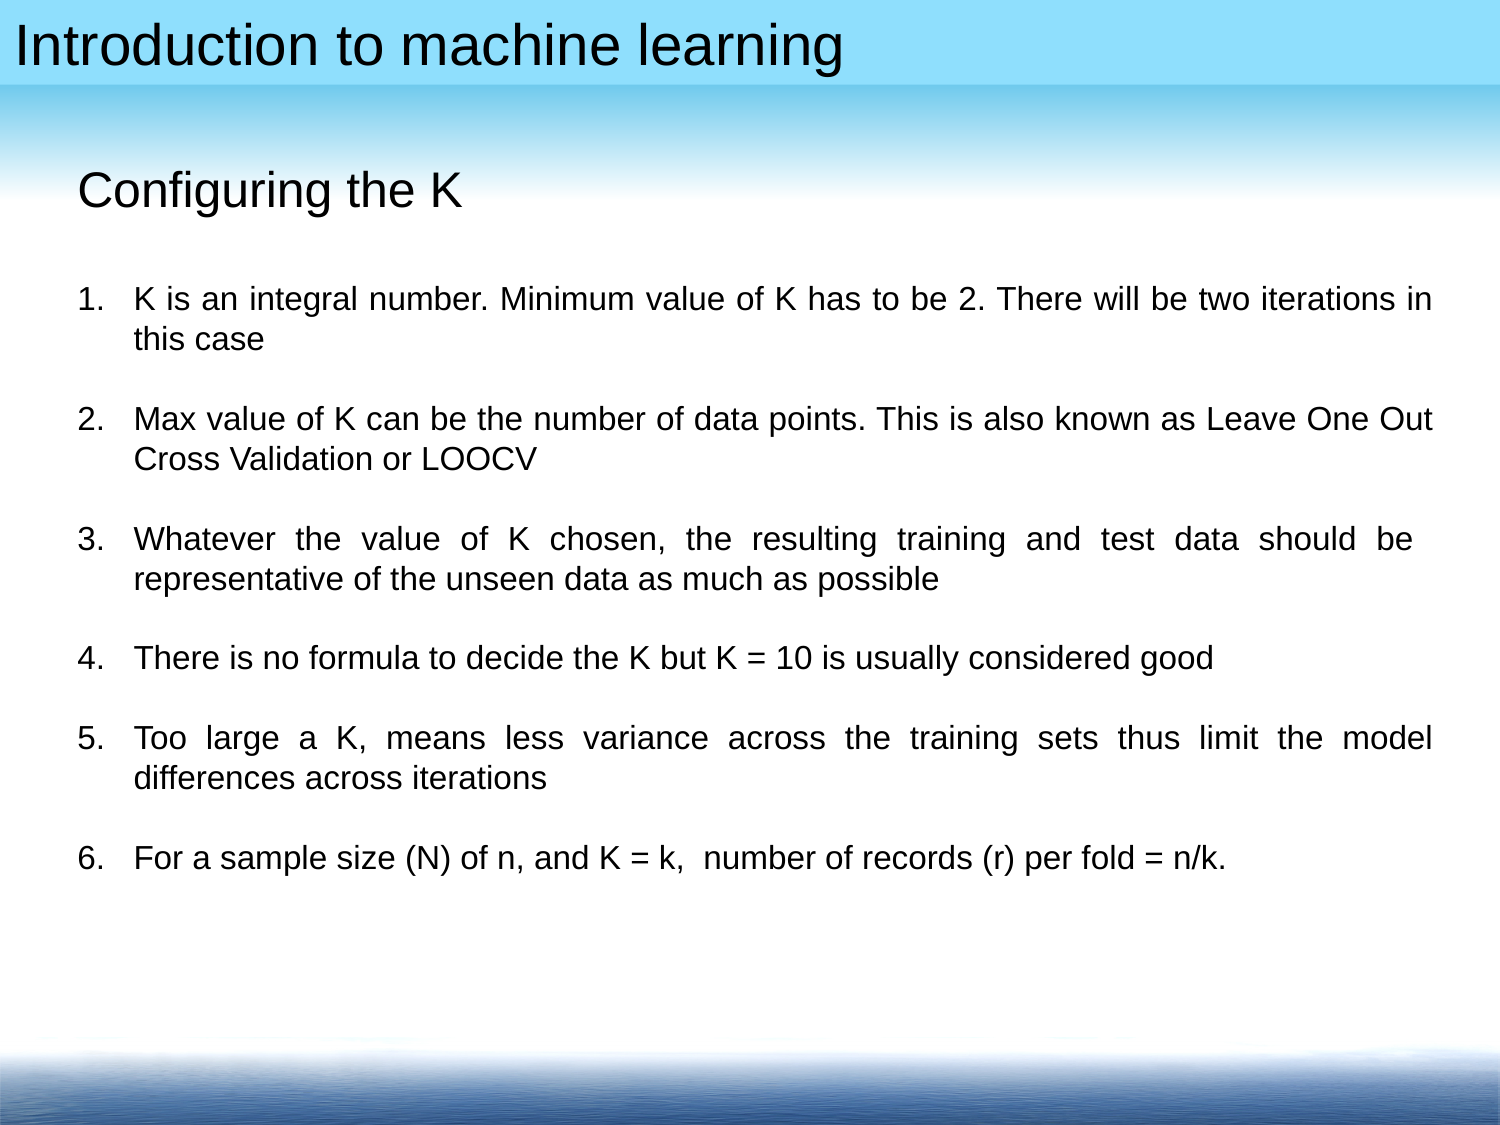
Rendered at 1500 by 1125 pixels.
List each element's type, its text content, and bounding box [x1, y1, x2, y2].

picture [0, 1037, 1500, 1125]
text_box Configuring the K K is an integral number. Minimum value of K has to be 2. There will be two iterations in this case Max value of K can be the number of data points. This is also known as Leave One Out Cross Validation or LOOCV Whatever the value of K chosen, the resulting training and test data should be representative of the unseen data as much as possible There is no formula to decide the K but K = 10 is usually considered good Too large a K, means less variance across the training sets thus limit the model differences across iterations For a sample size (N) of n, and K = k, number of records (r) per fold = n/k. [62, 149, 1450, 964]
